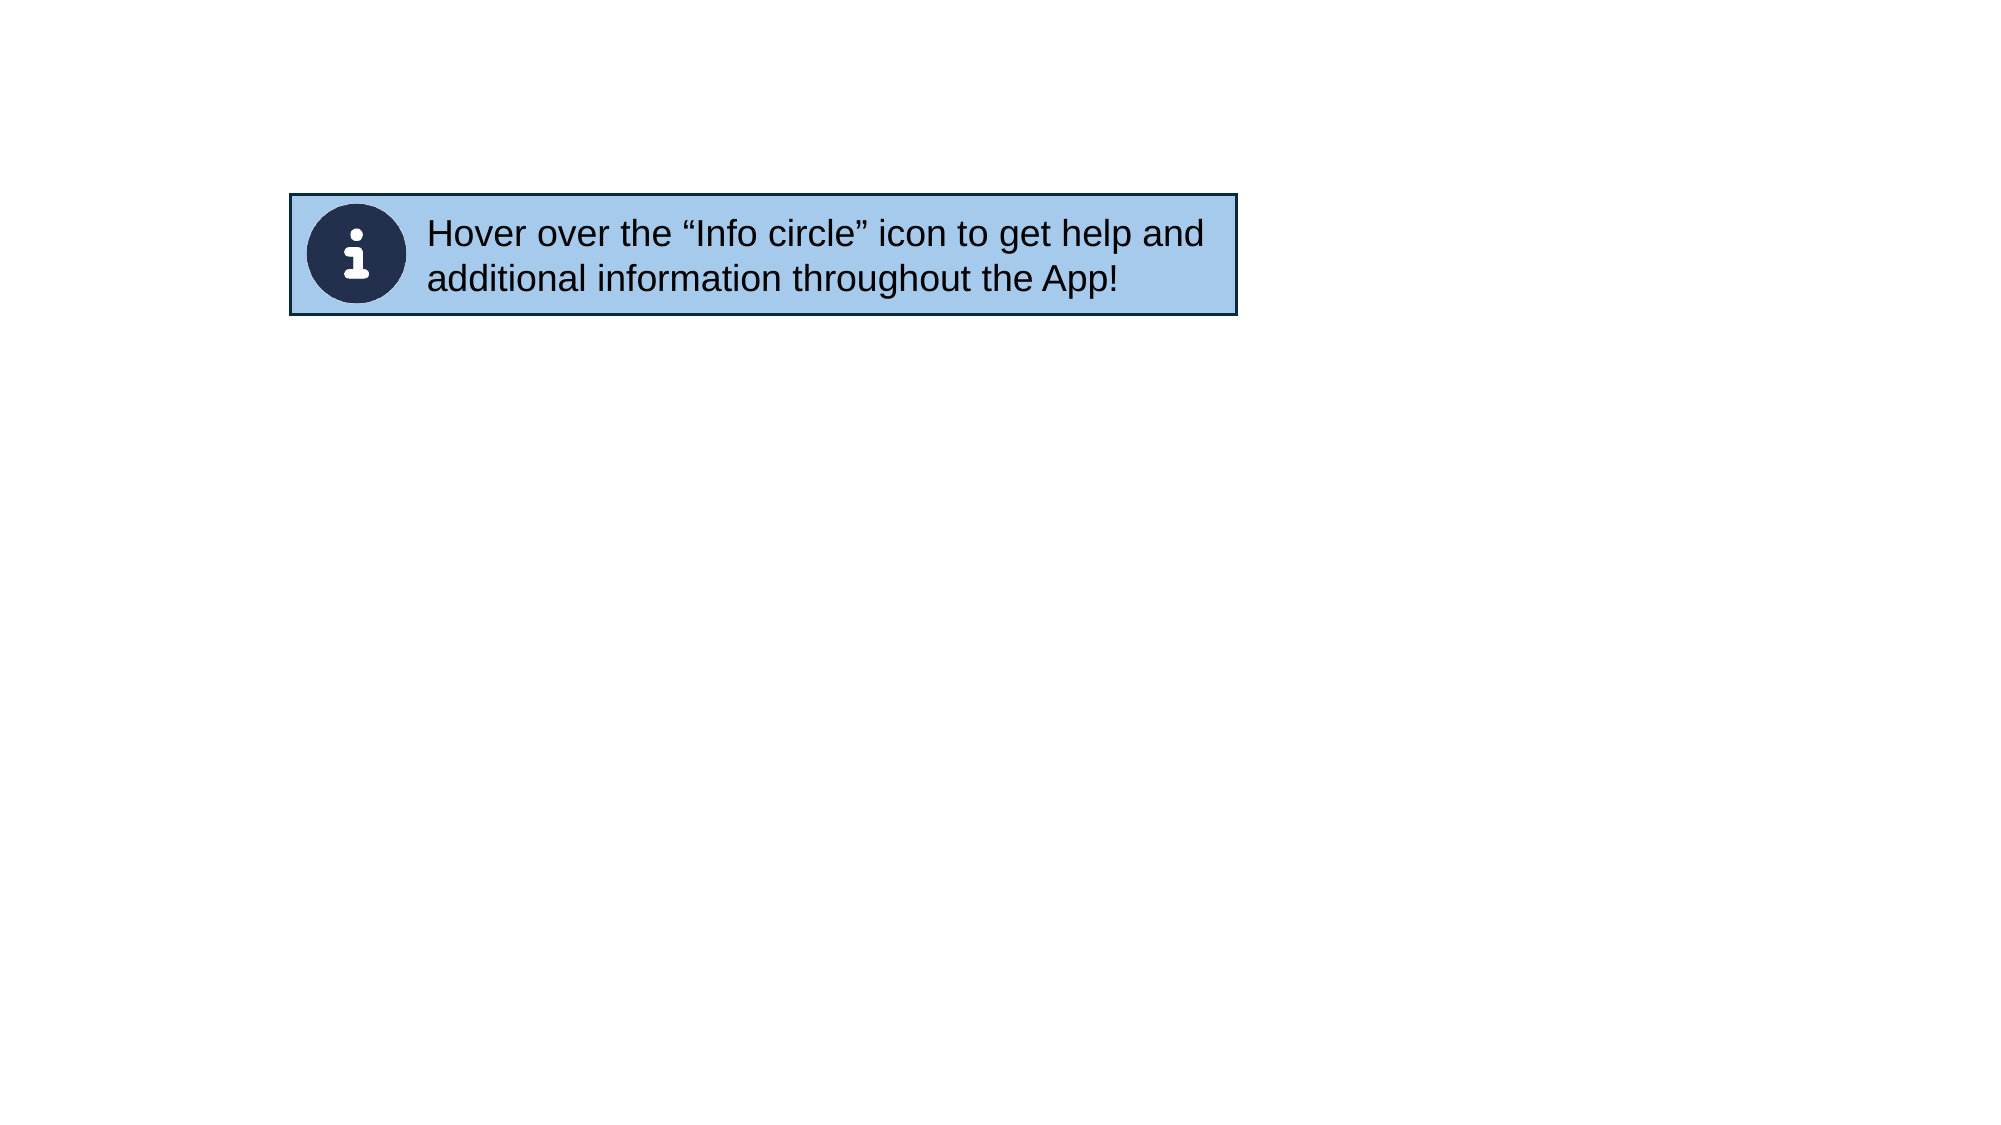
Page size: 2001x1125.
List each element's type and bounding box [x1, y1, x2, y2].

text_box [290, 193, 1237, 315]
